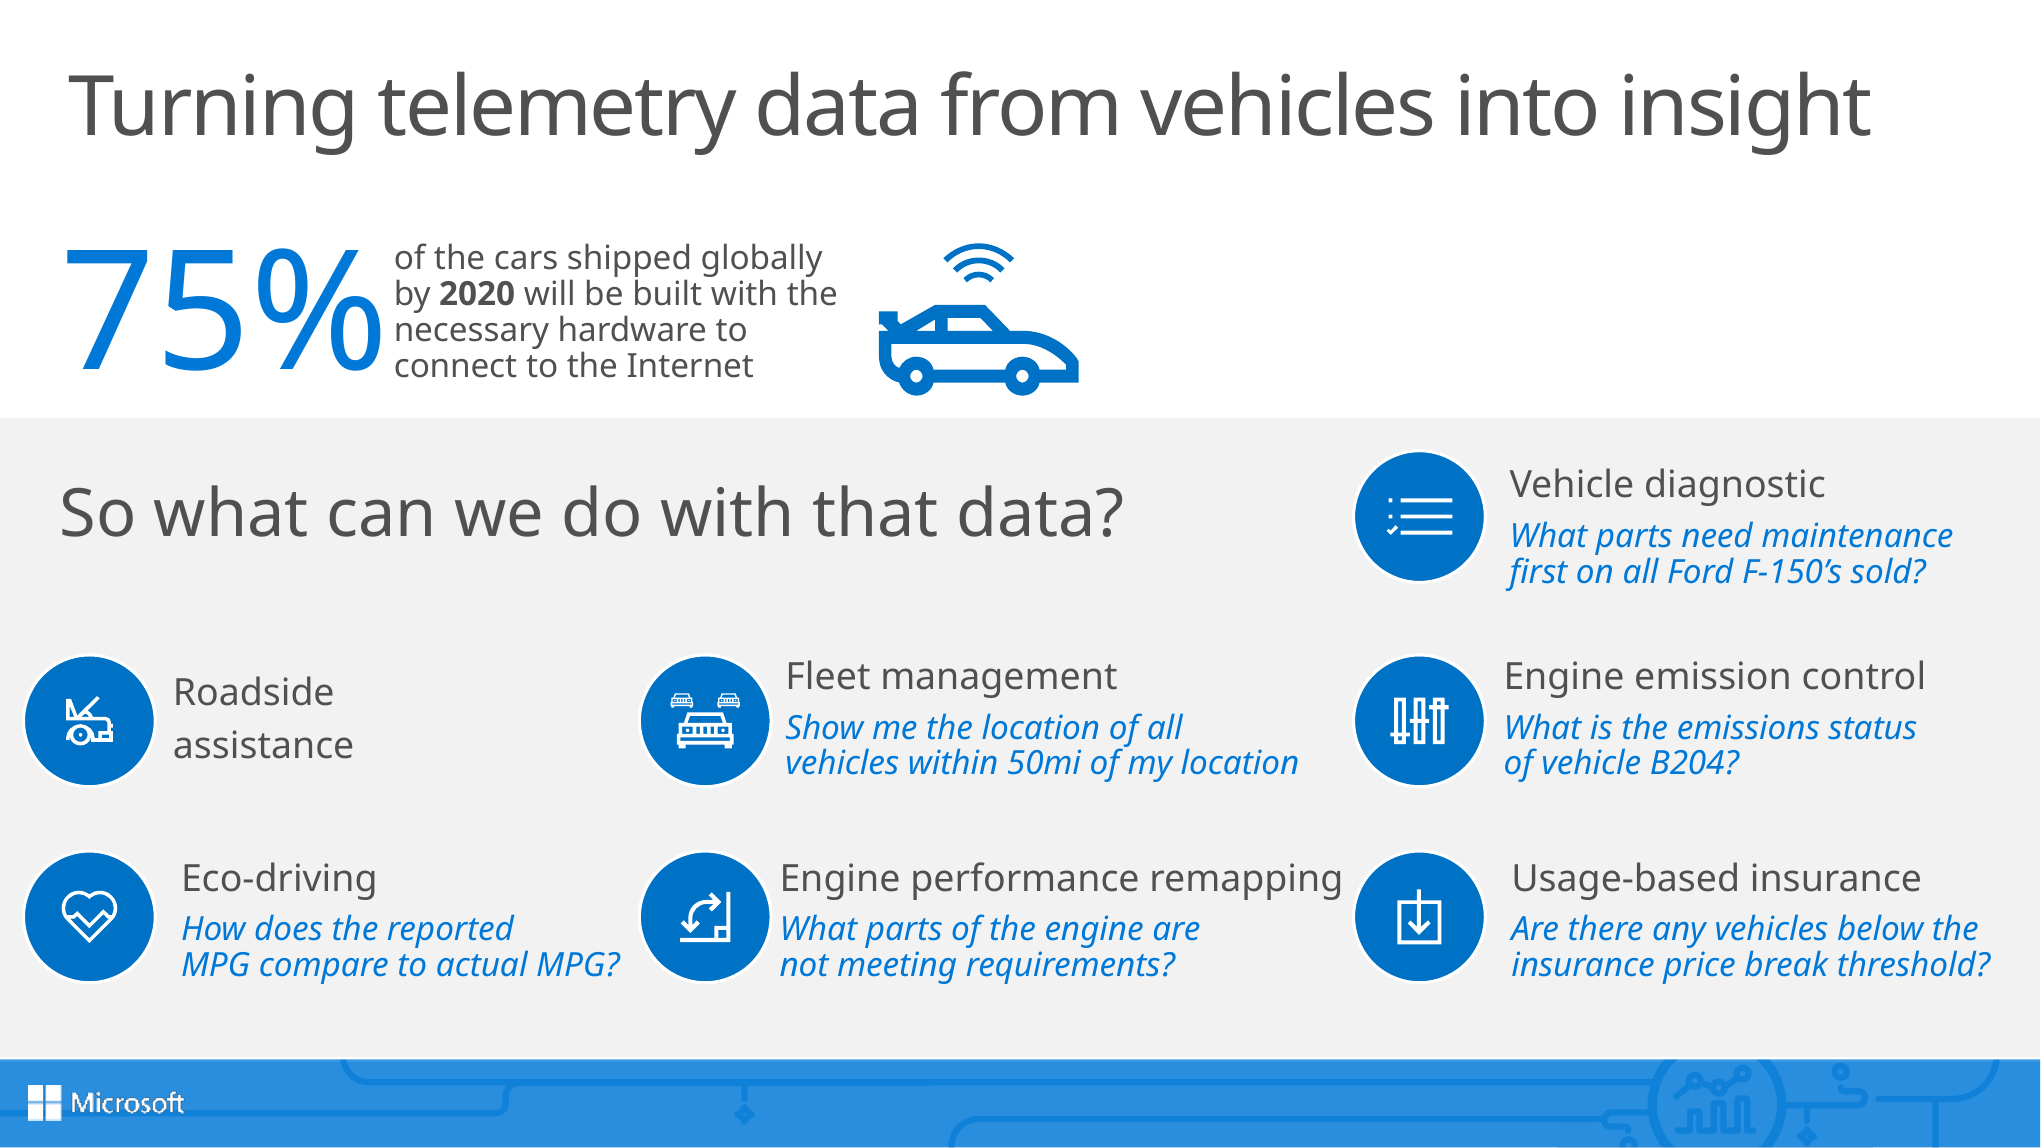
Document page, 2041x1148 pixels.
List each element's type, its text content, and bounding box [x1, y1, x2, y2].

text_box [639, 850, 772, 984]
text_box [1353, 850, 1486, 984]
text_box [880, 243, 1079, 396]
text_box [44, 218, 880, 420]
text_box [0, 418, 2040, 1058]
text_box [1353, 654, 1486, 787]
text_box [1353, 450, 1486, 583]
text_box Engine performance remapping What parts of the engine are not meeting requirements? [749, 834, 1374, 1008]
text_box Usage-based insurance Are there any vehicles below the insurance price break threshold? [1481, 834, 2021, 1008]
text_box Eco-driving How does the reported MPG compare to actual MPG? [151, 834, 660, 1008]
text_box Roadside assistance [142, 649, 385, 791]
title Turning telemetry data from vehicles into insight [45, 48, 1996, 199]
text_box Fleet management Show me the location of all vehicles within 50mi of my location [755, 633, 1331, 807]
text_box So what can we do with that data? [29, 455, 1157, 575]
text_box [23, 850, 156, 984]
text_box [23, 654, 156, 787]
text_box Vehicle diagnostic What parts need maintenance first on all Ford F-150’s sold? [1479, 441, 1993, 615]
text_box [639, 654, 772, 787]
text_box Engine emission control What is the emissions status of vehicle B204? [1473, 633, 1957, 807]
